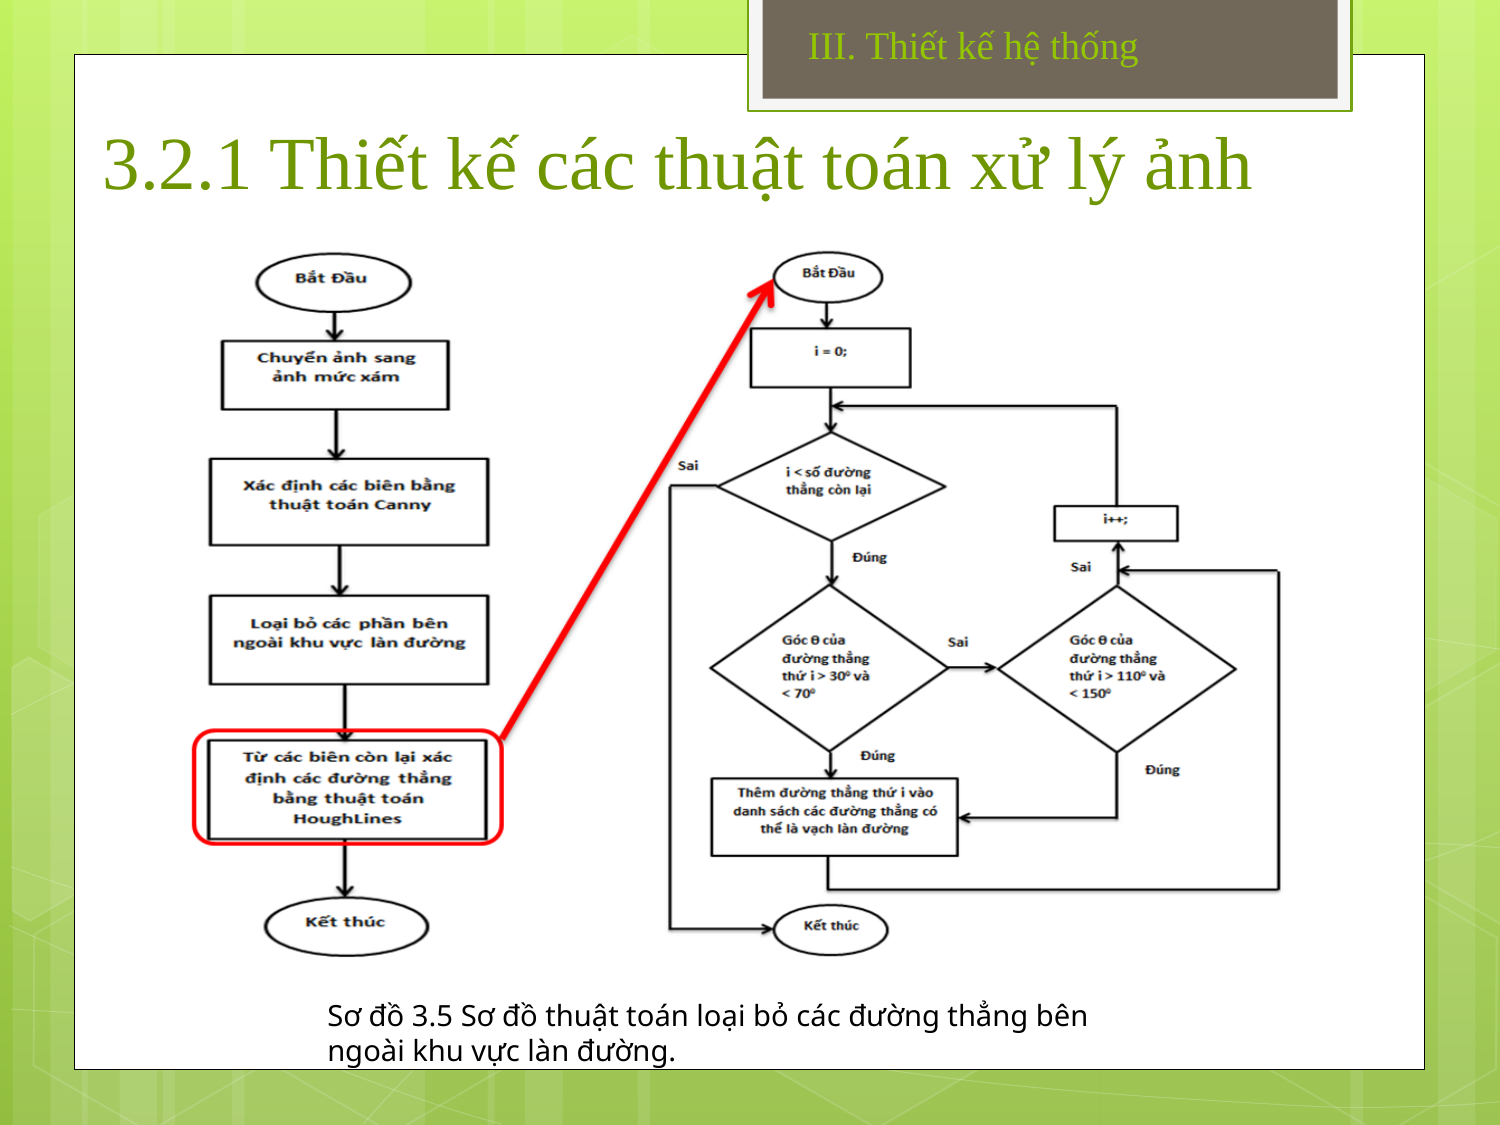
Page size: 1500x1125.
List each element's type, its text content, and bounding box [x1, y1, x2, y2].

picture [174, 212, 1301, 962]
text_box III. Thiết kế hệ thống [792, 12, 1325, 75]
text_box Sơ đồ 3.5 Sơ đồ thuật toán loại bỏ các đường thẳng bên ngoài khu vực làn đường. [312, 990, 1163, 1075]
text_box 3.2.1 Thiết kế các thuật toán xử lý ảnh [87, 99, 1375, 213]
